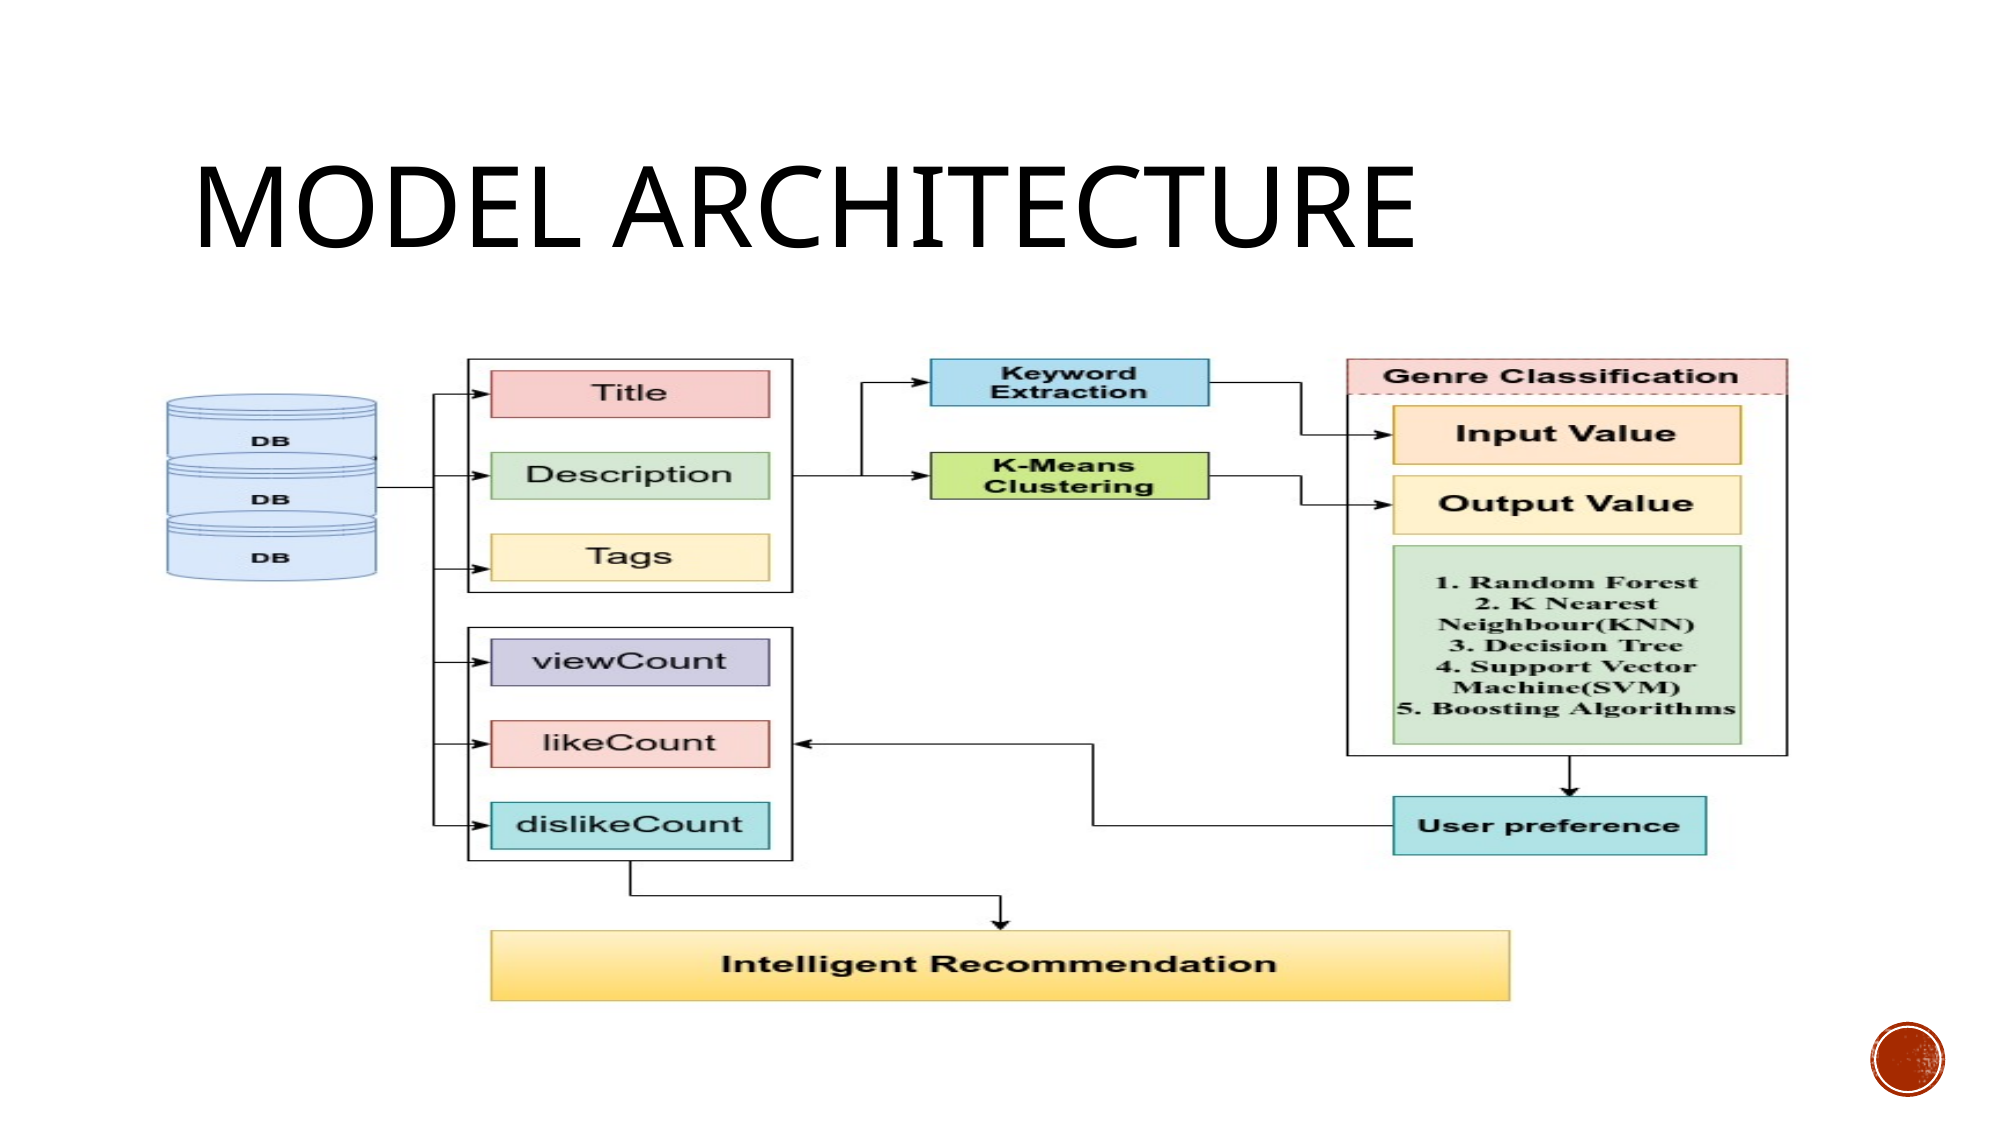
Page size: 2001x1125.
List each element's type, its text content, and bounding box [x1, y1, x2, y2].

title Model Architecture [175, 79, 1826, 344]
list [146, 349, 1810, 1011]
